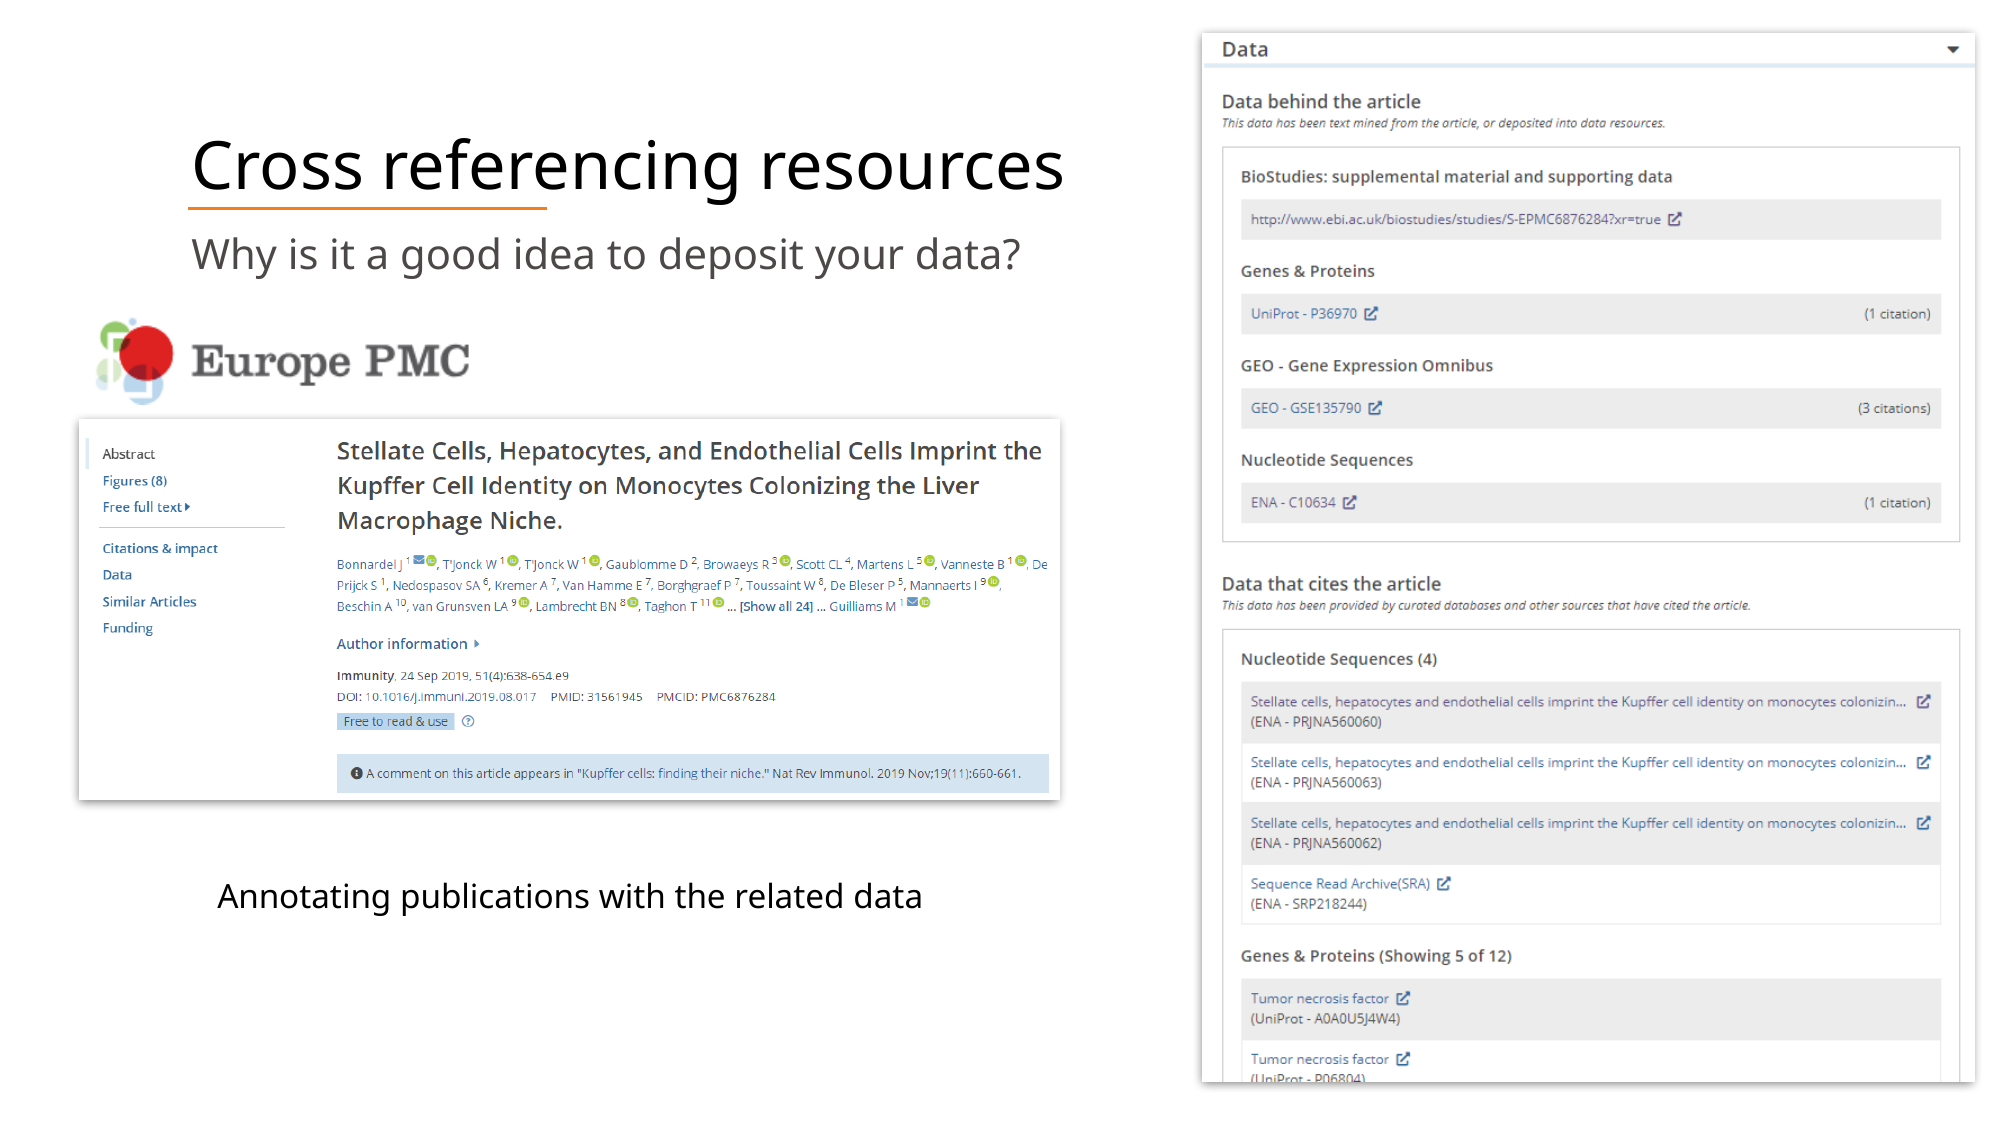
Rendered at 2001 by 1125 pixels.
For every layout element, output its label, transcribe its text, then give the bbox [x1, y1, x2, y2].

picture [79, 419, 1060, 800]
list Annotating publications with the related data [107, 867, 1035, 978]
list Cross referencing resources [138, 115, 1195, 217]
picture [1202, 32, 1975, 1082]
picture [79, 314, 483, 405]
list Why is it a good idea to deposit your data? [138, 220, 1195, 322]
